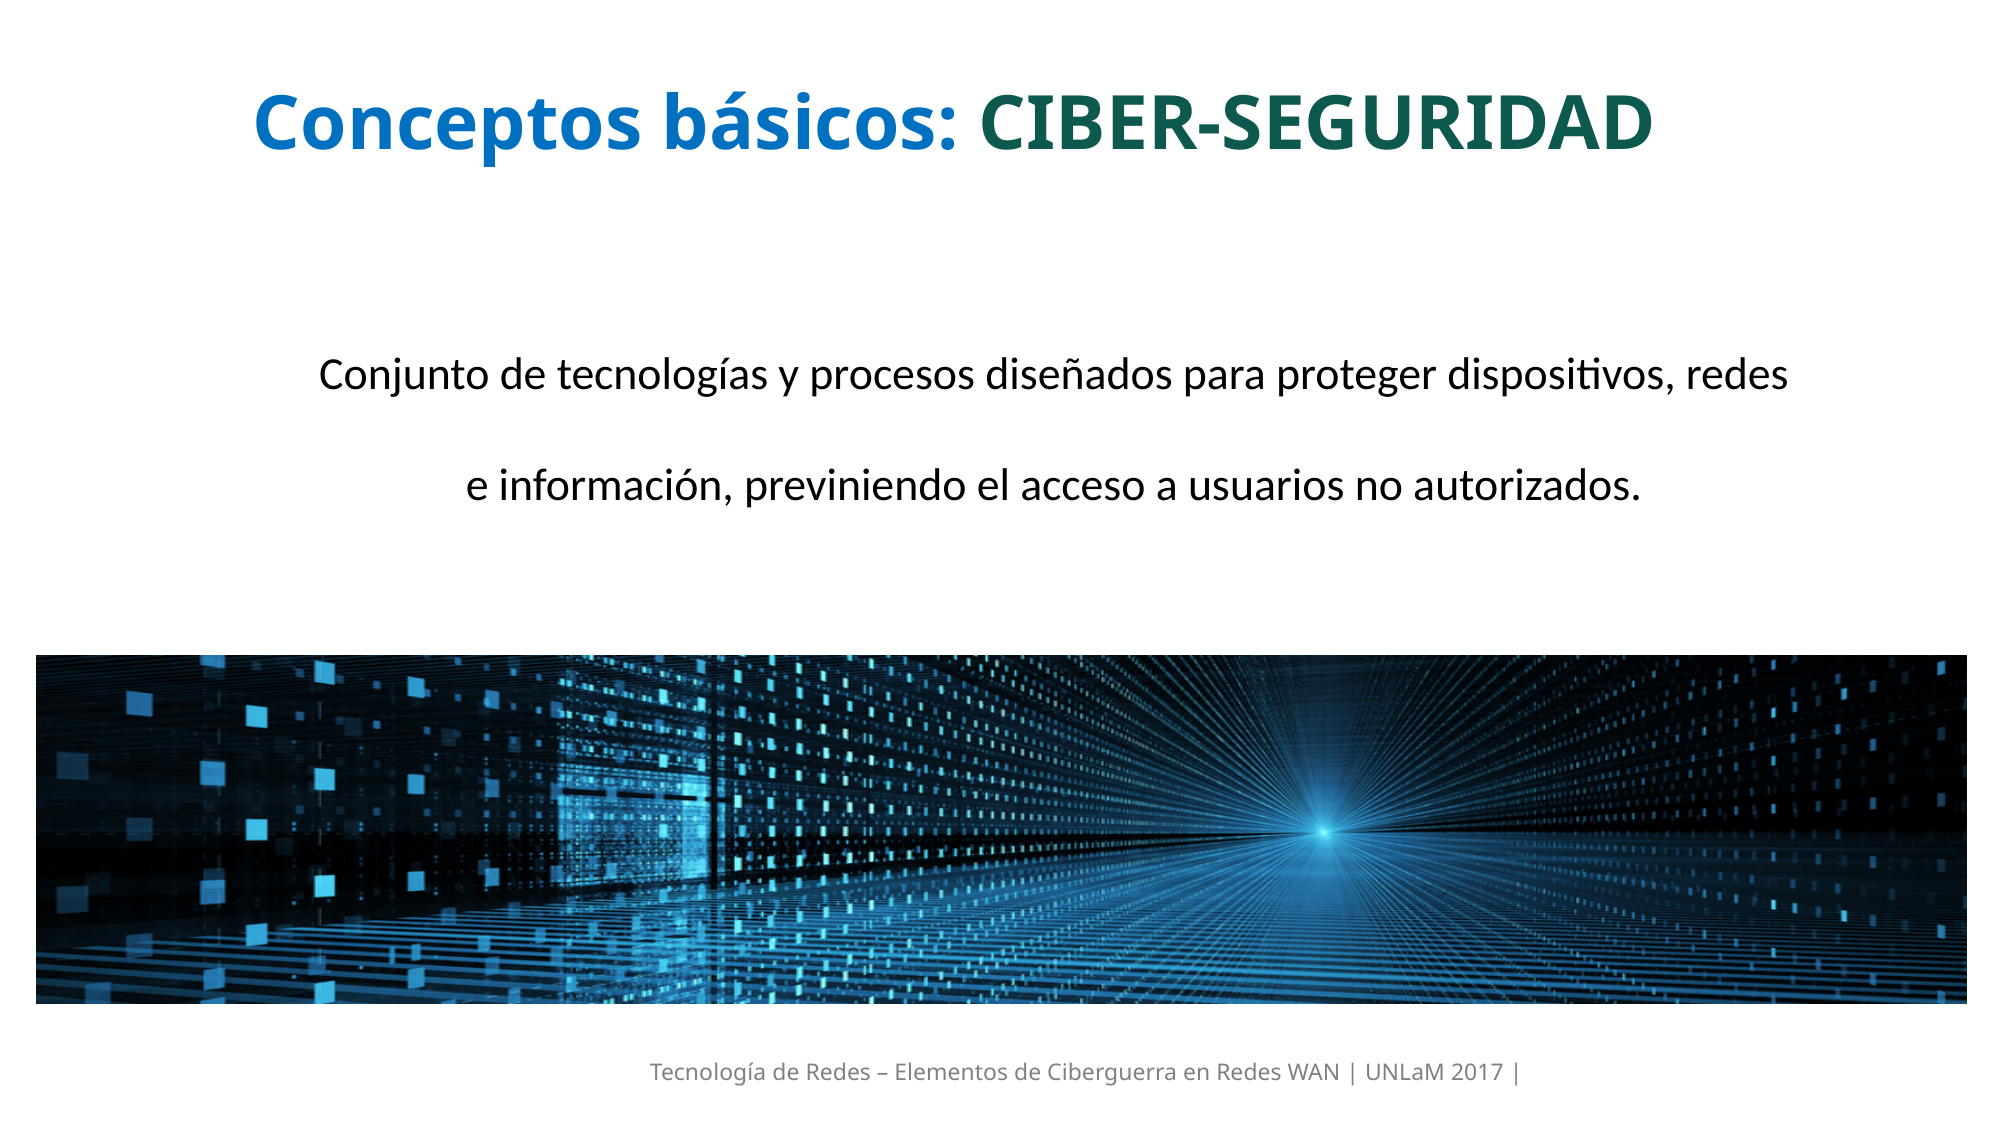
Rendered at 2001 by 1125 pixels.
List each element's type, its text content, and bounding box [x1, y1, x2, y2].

text_box Conjunto de tecnologías y procesos diseñados para proteger dispositivos, redes e información, previniendo el acceso a usuarios no autorizados. [298, 281, 1811, 517]
footer Tecnología de Redes – Elementos de Ciberguerra en Redes WAN | UNLaM 2017 | [634, 1042, 1605, 1103]
picture [36, 655, 1967, 1004]
text_box Conceptos básicos: CIBER-SEGURIDAD [0, 66, 1915, 172]
